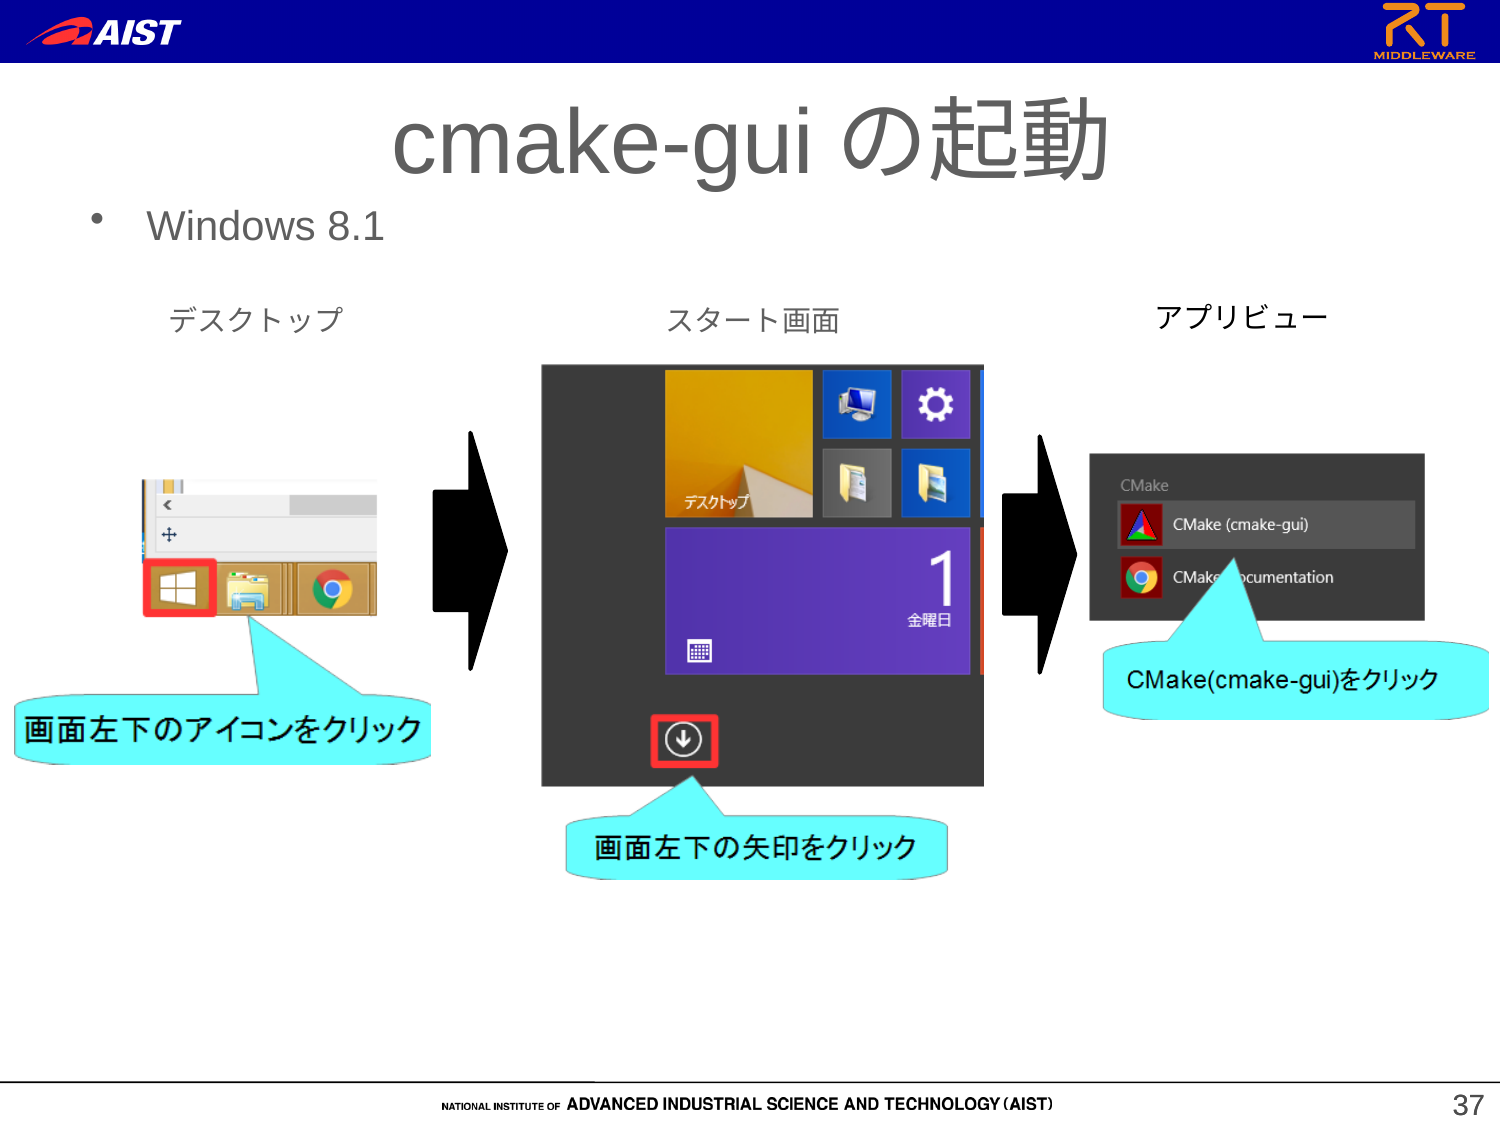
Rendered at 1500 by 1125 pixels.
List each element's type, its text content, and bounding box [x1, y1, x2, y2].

text_box スタート画面 [650, 294, 856, 345]
list Windows 8.1 [75, 208, 1374, 614]
picture [442, 1097, 1052, 1110]
title cmake-guiの起動 [29, 66, 1474, 208]
text_box 37 [1149, 1078, 1500, 1125]
picture [0, 0, 1500, 63]
picture [541, 364, 985, 881]
text_box デスクトップ [153, 294, 359, 345]
picture [1088, 452, 1489, 720]
text_box アプリビュー [1139, 292, 1345, 342]
picture [14, 479, 431, 766]
text_box [1002, 434, 1078, 675]
text_box [436, 430, 508, 672]
